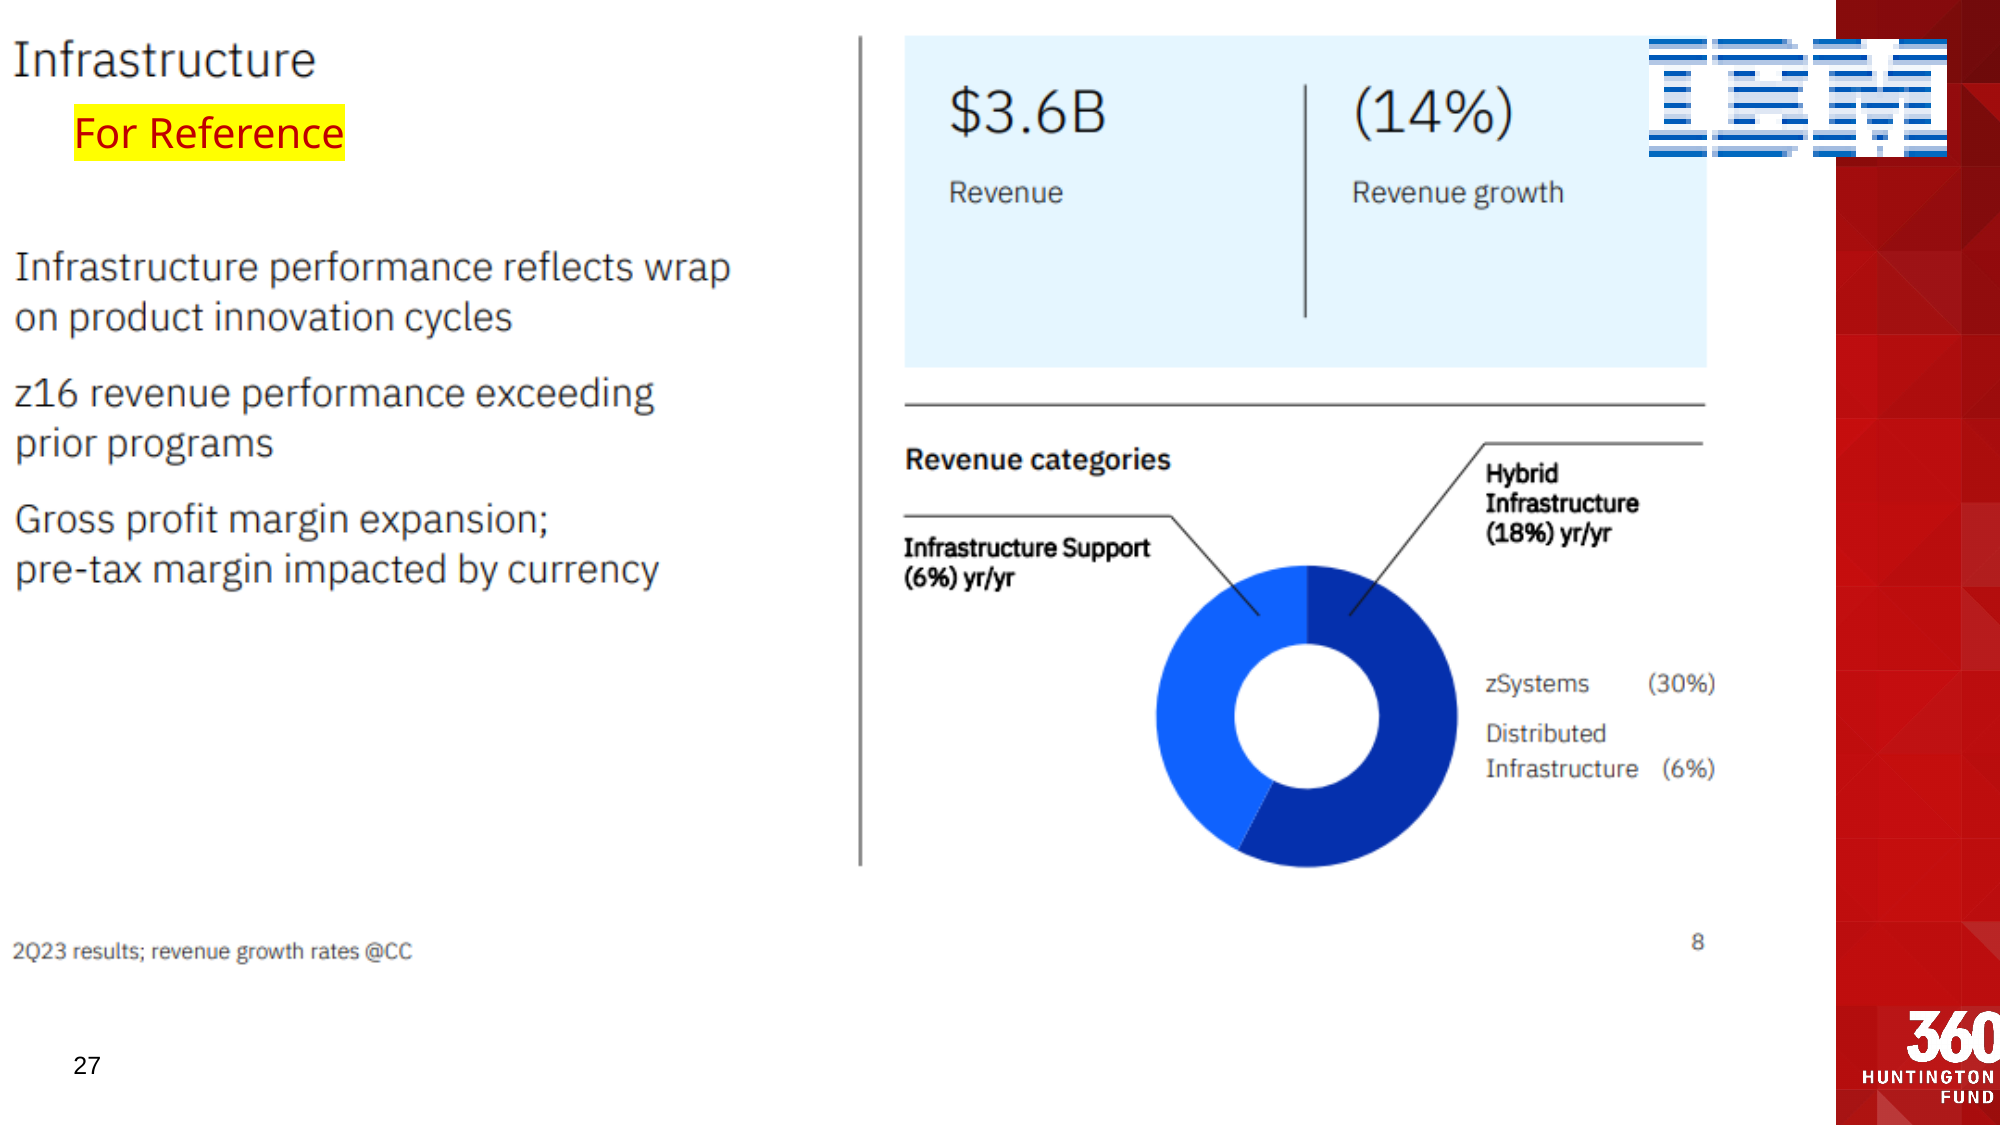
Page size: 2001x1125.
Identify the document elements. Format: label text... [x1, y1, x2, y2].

picture [0, 0, 2000, 1125]
slide_number 27 [58, 1042, 509, 1103]
